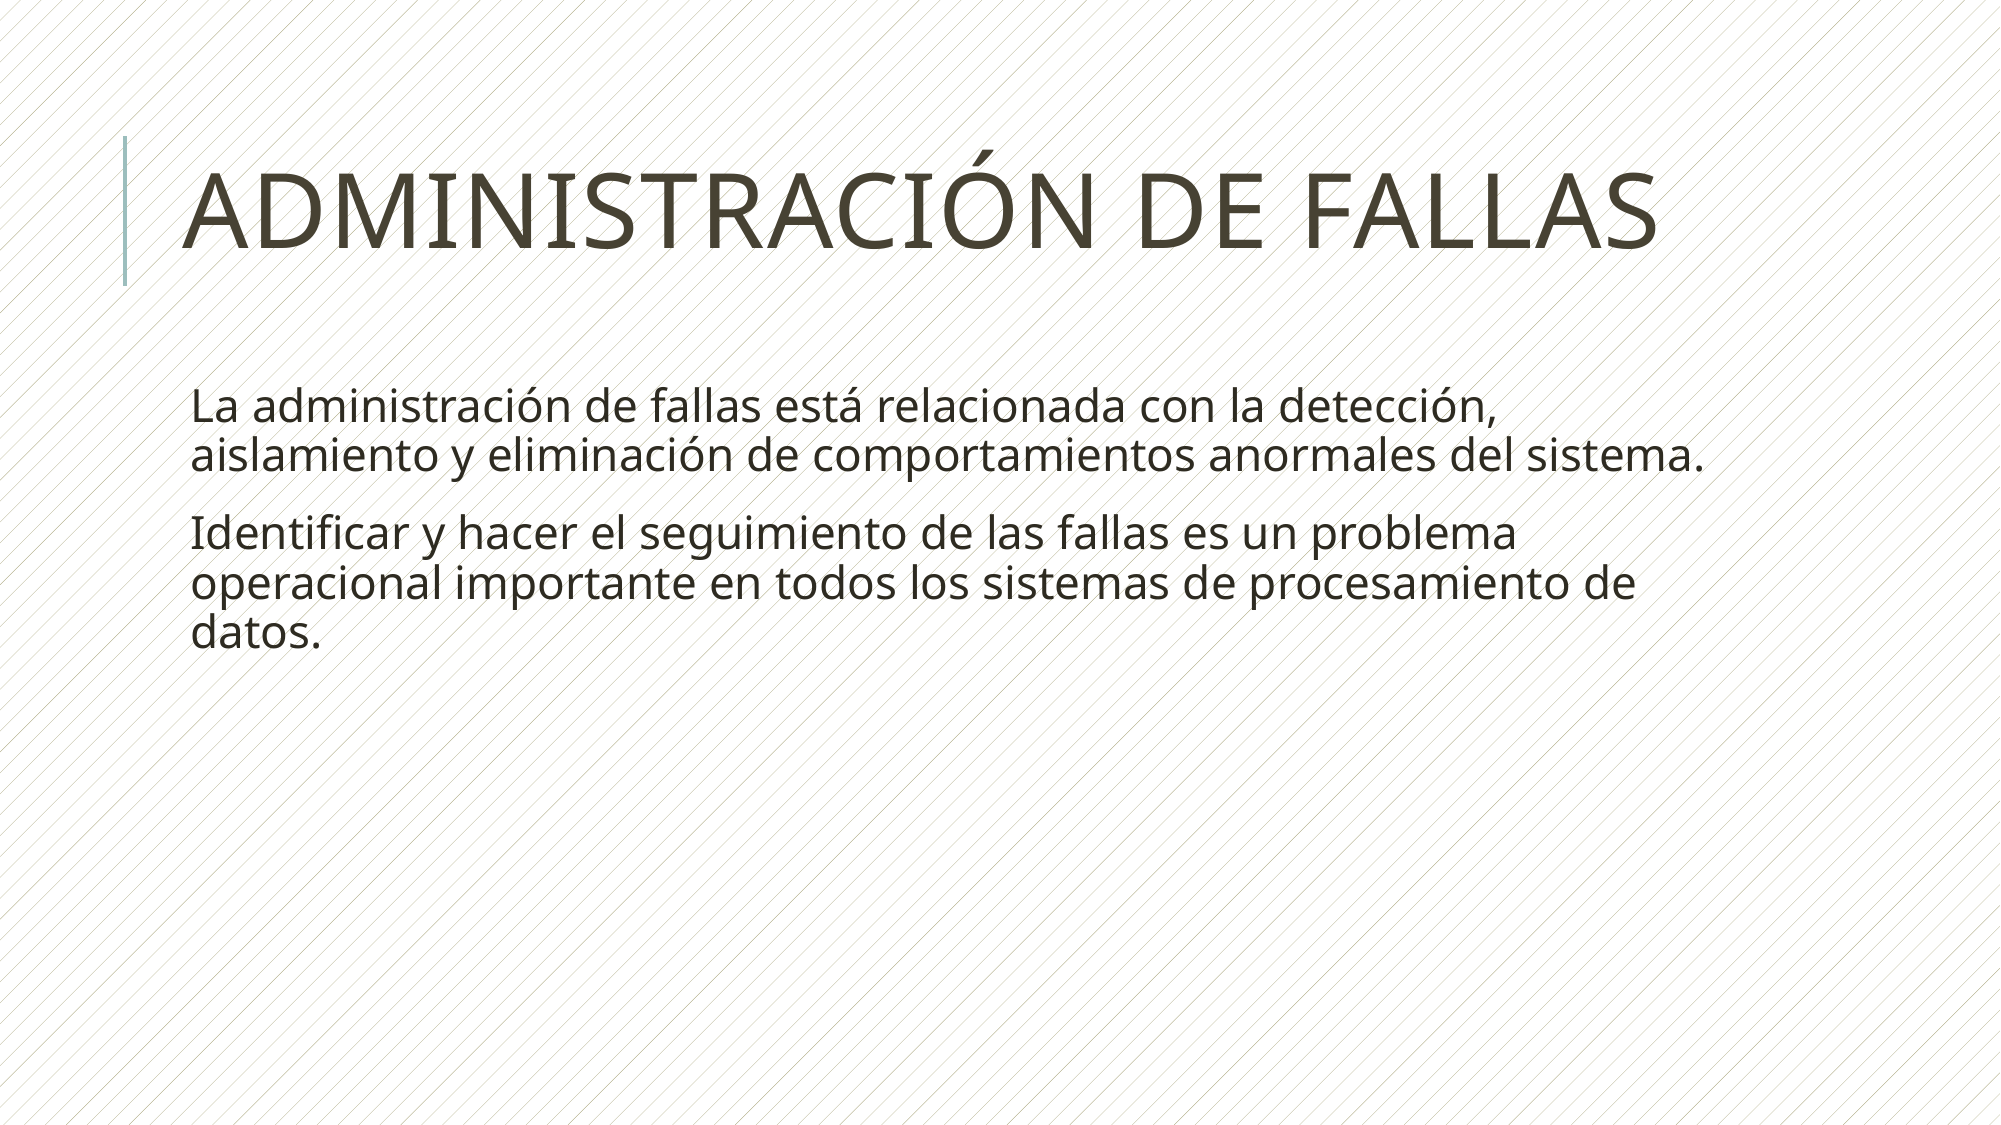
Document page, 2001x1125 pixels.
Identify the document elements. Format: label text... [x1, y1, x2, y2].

list La administración de fallas está relacionada con la detección, aislamiento y eliminación de comportamientos anormales del sistema. Identificar y hacer el seguimiento de las fallas es un problema operacional importante en todos los sistemas de procesamiento de datos. [168, 375, 1763, 1035]
title Administración de fallas [168, 96, 1763, 342]
